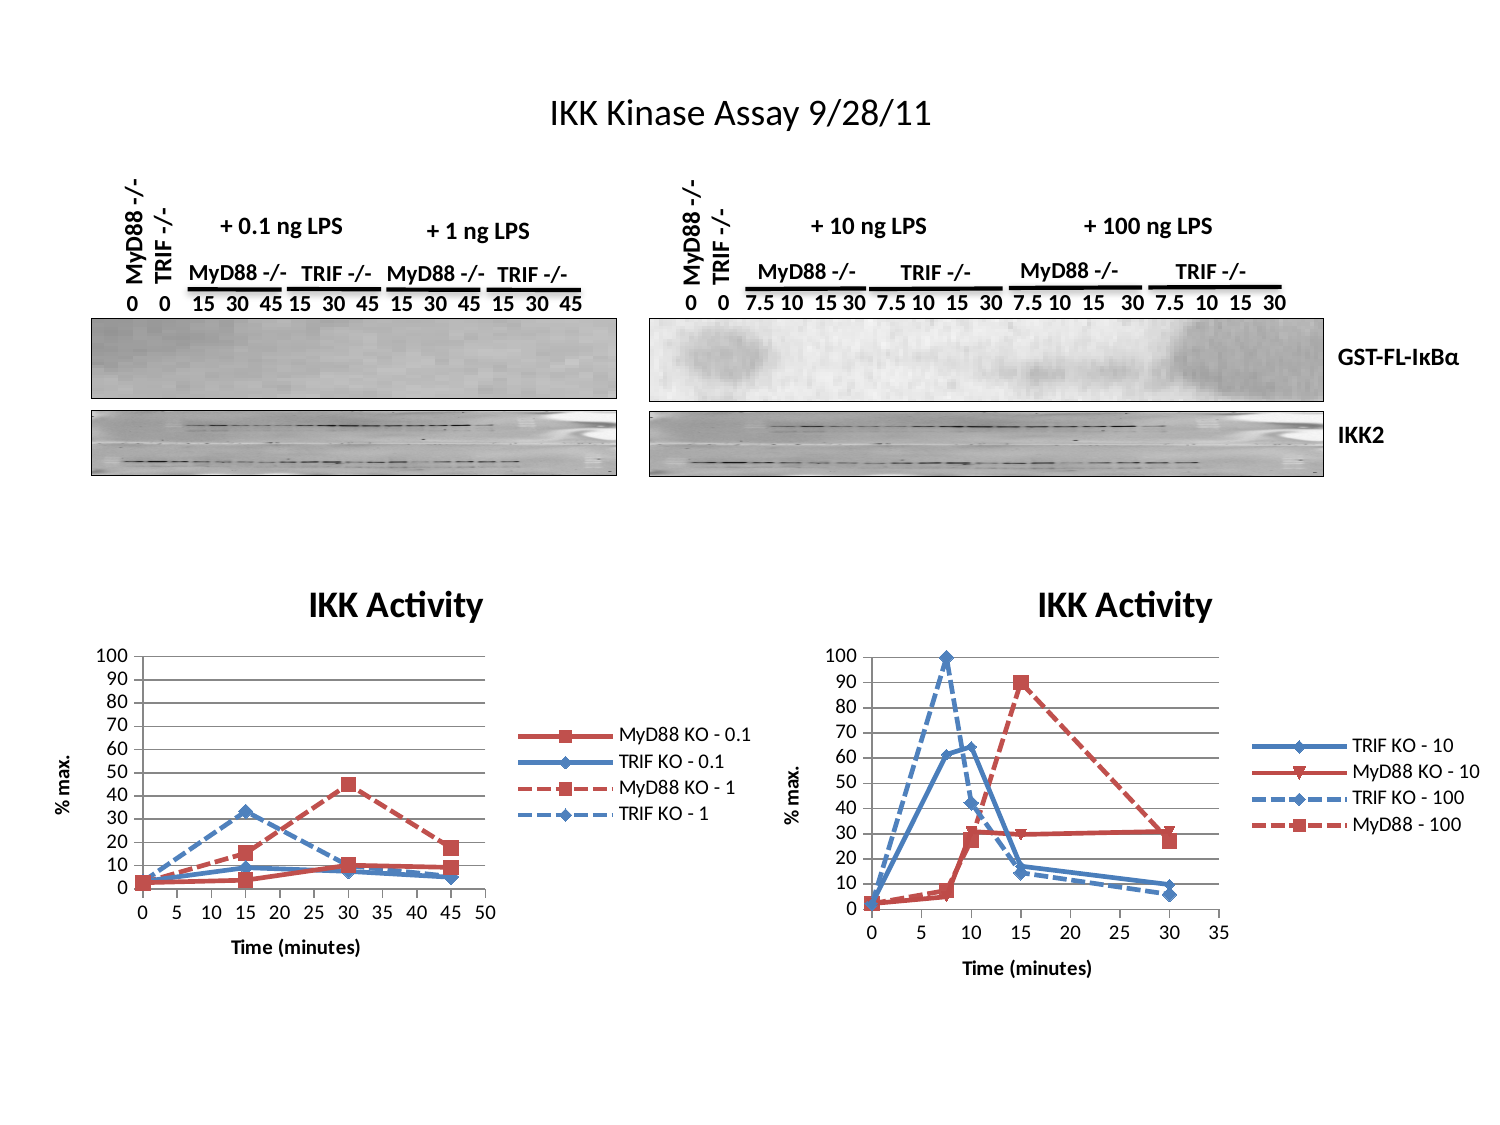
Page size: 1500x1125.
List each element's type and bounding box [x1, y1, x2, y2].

chart [20, 560, 1500, 1012]
text_box [91, 80, 1500, 478]
